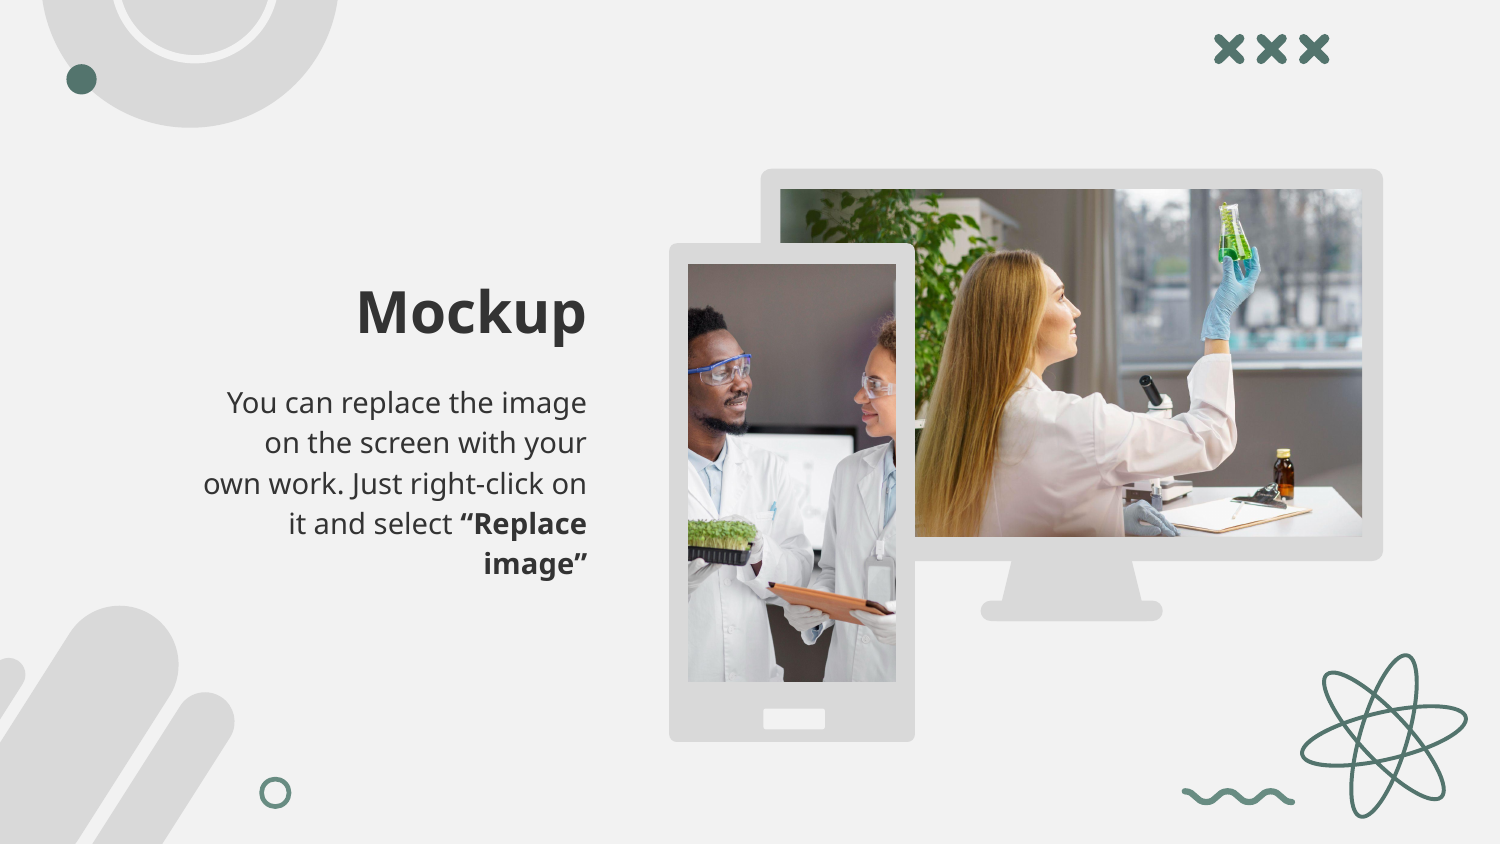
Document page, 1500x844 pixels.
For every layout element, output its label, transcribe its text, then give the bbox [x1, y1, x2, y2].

picture [687, 264, 897, 683]
subtitle You can replace the image on the screen with your own work. Just right-click on it and select “Replace image” [185, 364, 603, 542]
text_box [668, 242, 916, 743]
picture [780, 189, 1363, 538]
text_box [760, 168, 1384, 622]
title Mockup [185, 255, 603, 354]
